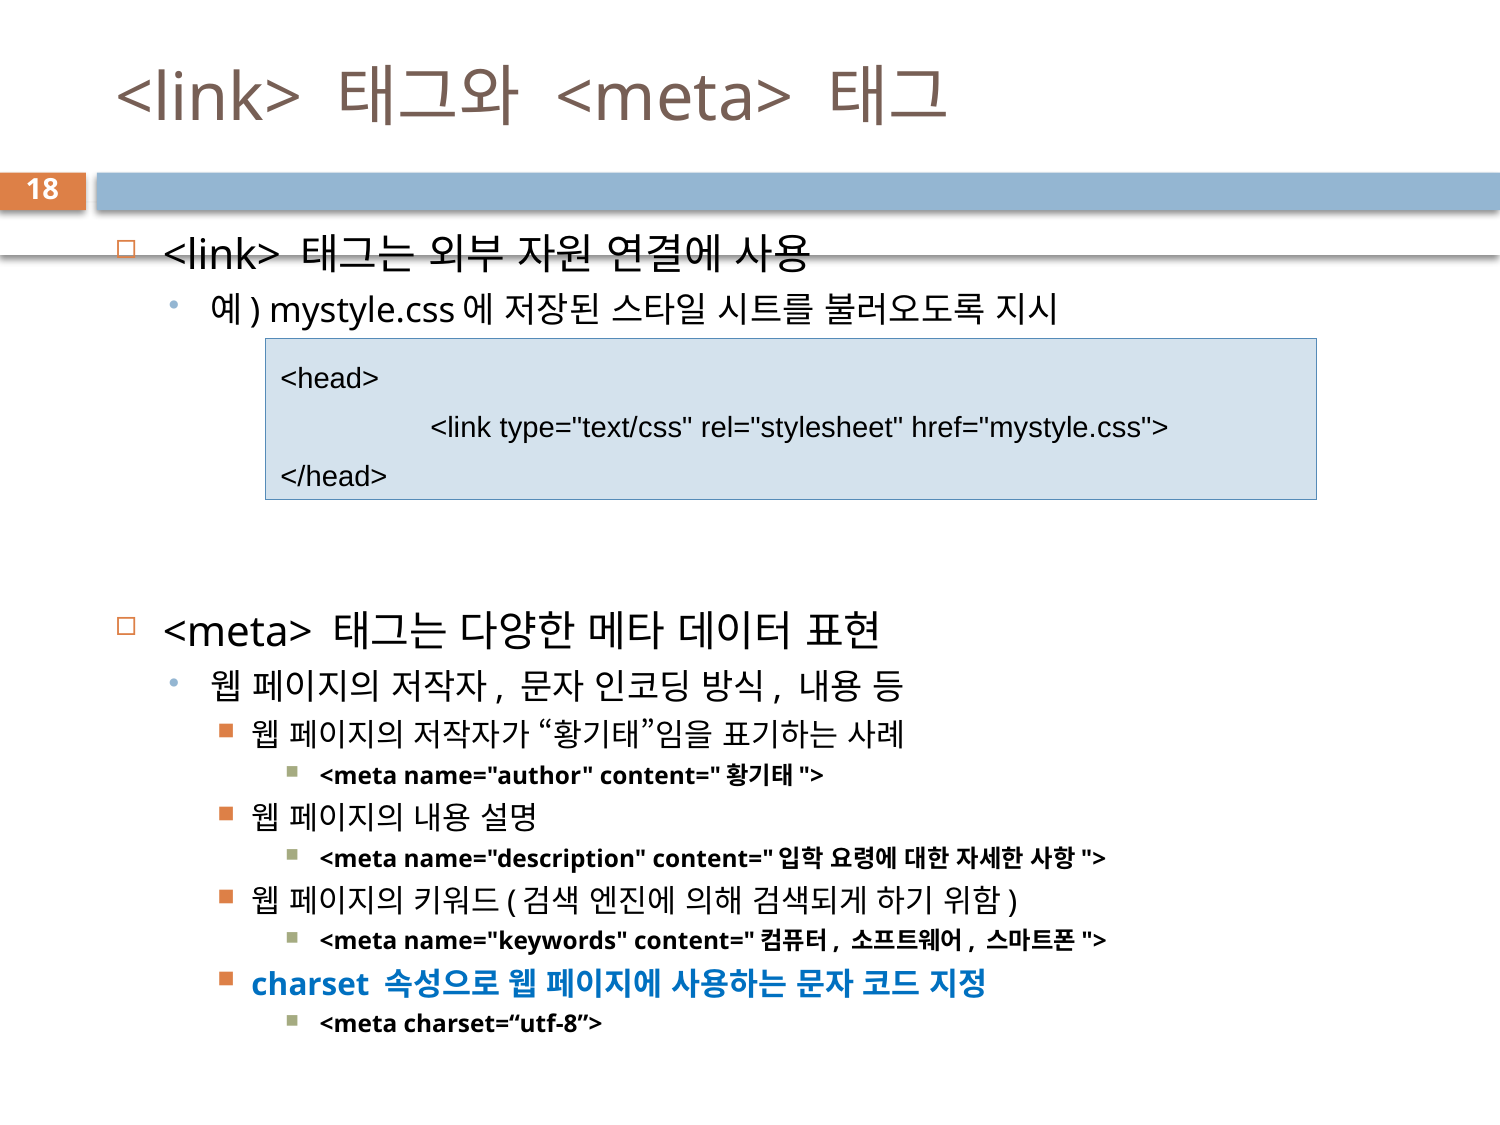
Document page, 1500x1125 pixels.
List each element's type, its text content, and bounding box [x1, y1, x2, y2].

slide_number 18 [0, 170, 87, 211]
list <link> 태그는 외부 자원 연결에 사용 예) mystyle.css에 저장된 스타일 시트를 불러오도록 지시 <meta> 태그는 다양한 메타 데이터 표현 웹 페이지의 저작자, 문자 인코딩 방식, 내용 등 웹 페이지의 저작자가 “황기태”임을 표기하는 사례 <meta name="author" content="황기태"> 웹 페이지의 내용 설명 <meta name="description" content="입학 요령에 대한 자세한 사항"> 웹 페이지의 키워드(검색 엔진에 의해 검색되게 하기 위함) <meta name="keywords" content="컴퓨터, 소프트웨어, 스마트폰"> charset 속성으로 웹 페이지에 사용하는 문자 코드 지정 <meta charset=“utf-8”> [100, 219, 1438, 1047]
text_box <head> <link type="text/css" rel="stylesheet" href="mystyle.css"> </head> [265, 338, 1317, 500]
title <link> 태그와 <meta> 태그 [100, 37, 1438, 149]
